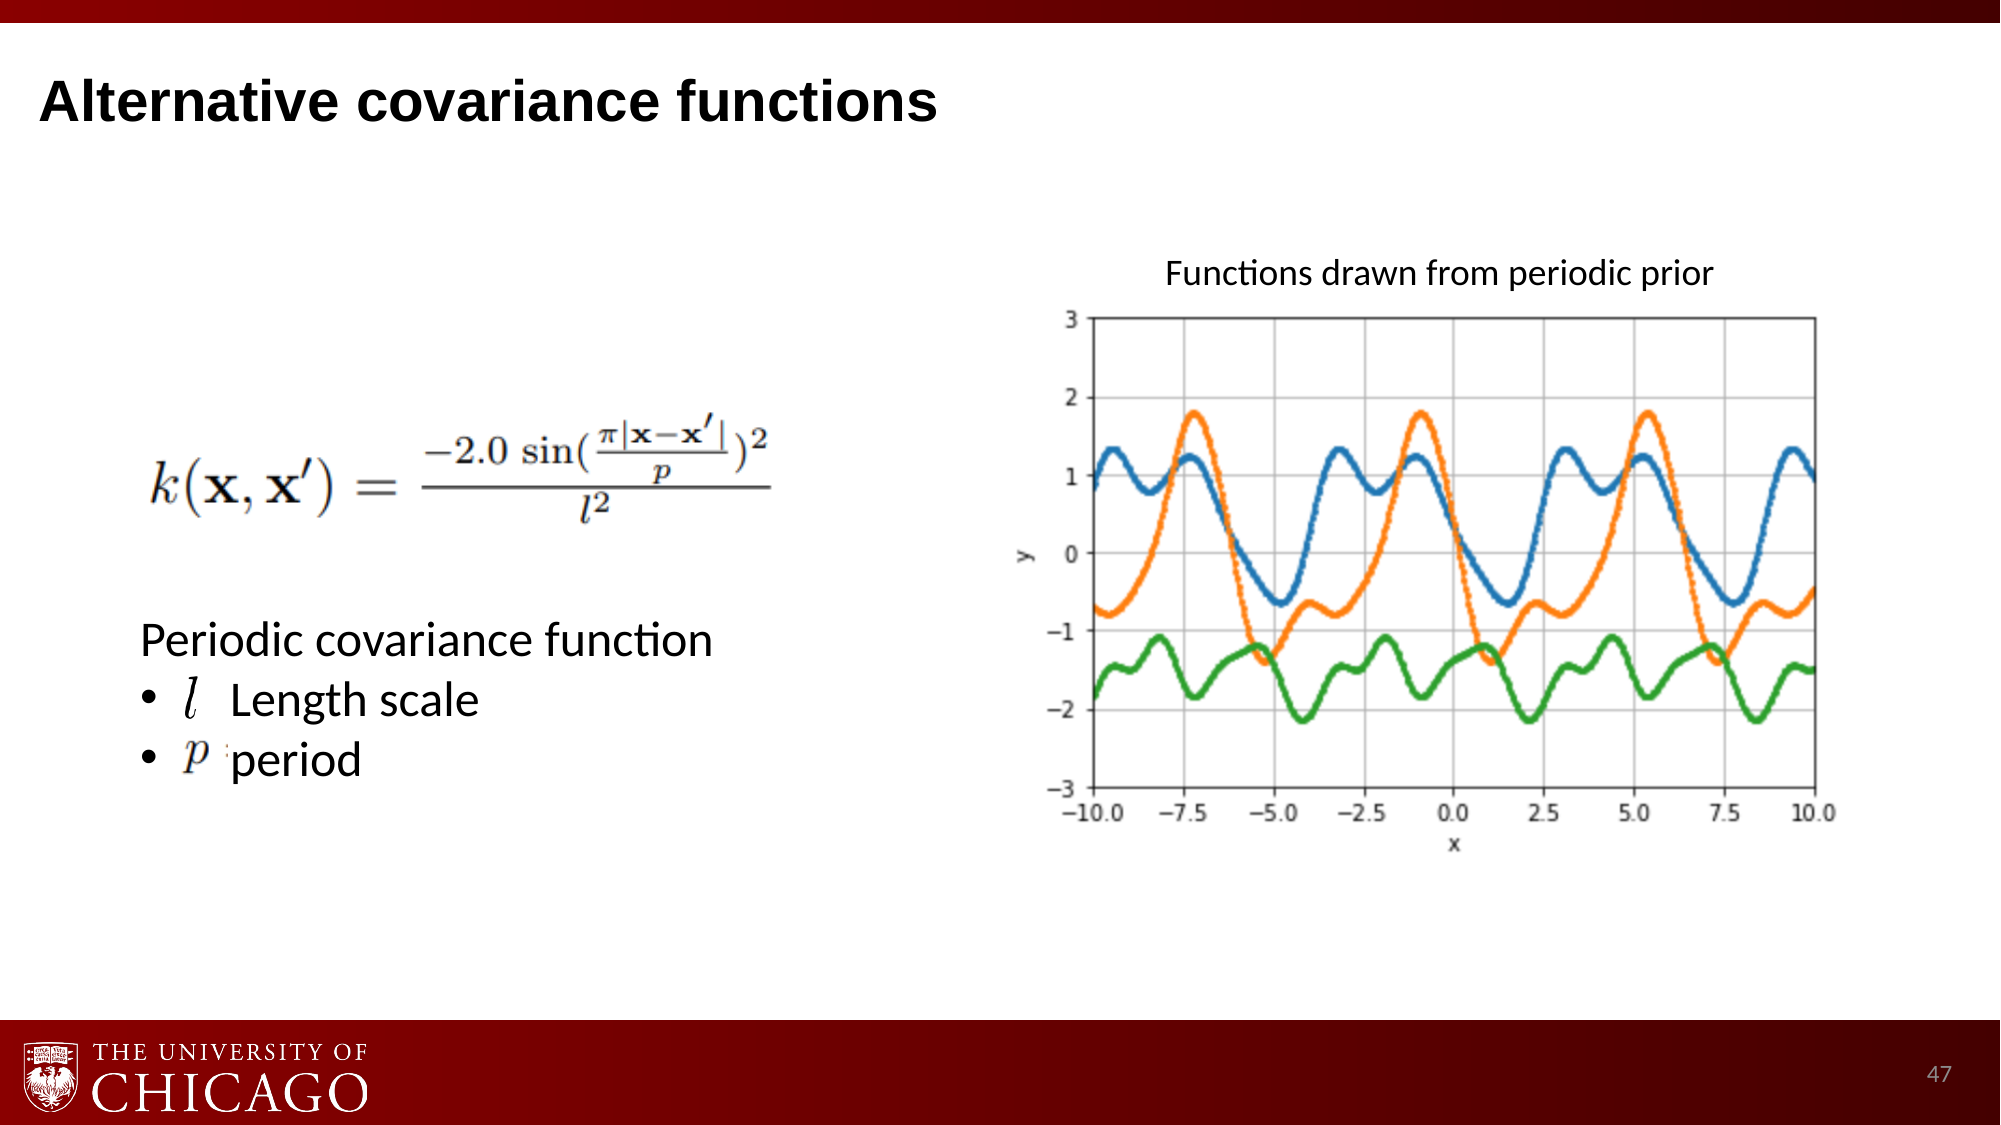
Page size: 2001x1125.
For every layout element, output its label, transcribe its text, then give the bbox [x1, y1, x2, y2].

slide_number 47 [1517, 1042, 1968, 1103]
picture [125, 411, 809, 563]
text_box Periodic covariance function Length scale period [125, 599, 756, 794]
text_box Functions drawn from periodic prior [1150, 240, 1773, 301]
text_box [0, 0, 2000, 23]
picture [999, 301, 1853, 861]
picture [163, 658, 228, 789]
picture [23, 1042, 367, 1112]
text_box [0, 1020, 2000, 1125]
text_box Alternative covariance functions [23, 55, 1815, 141]
